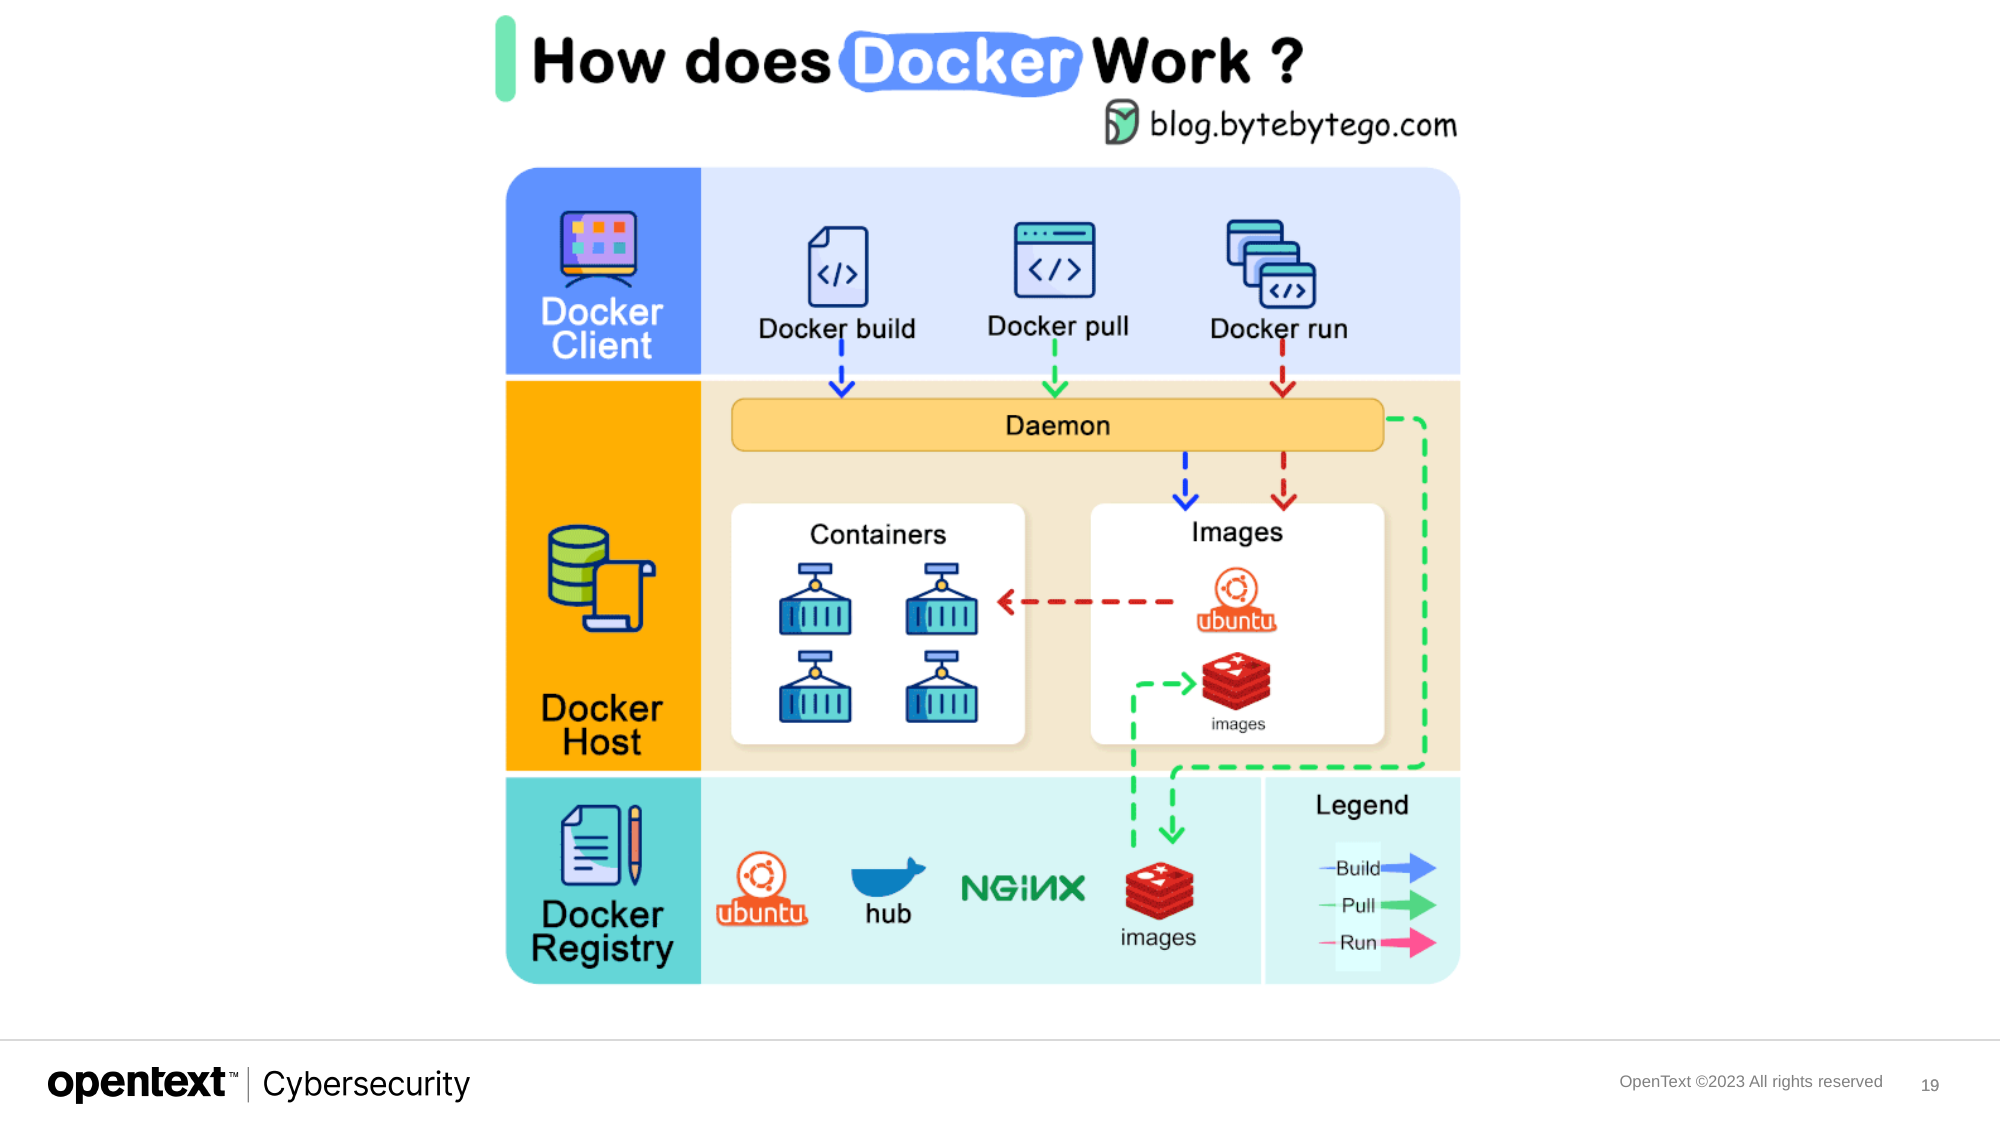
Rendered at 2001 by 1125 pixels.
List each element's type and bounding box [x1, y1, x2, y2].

picture [48, 1067, 470, 1104]
picture [483, 0, 1492, 1009]
